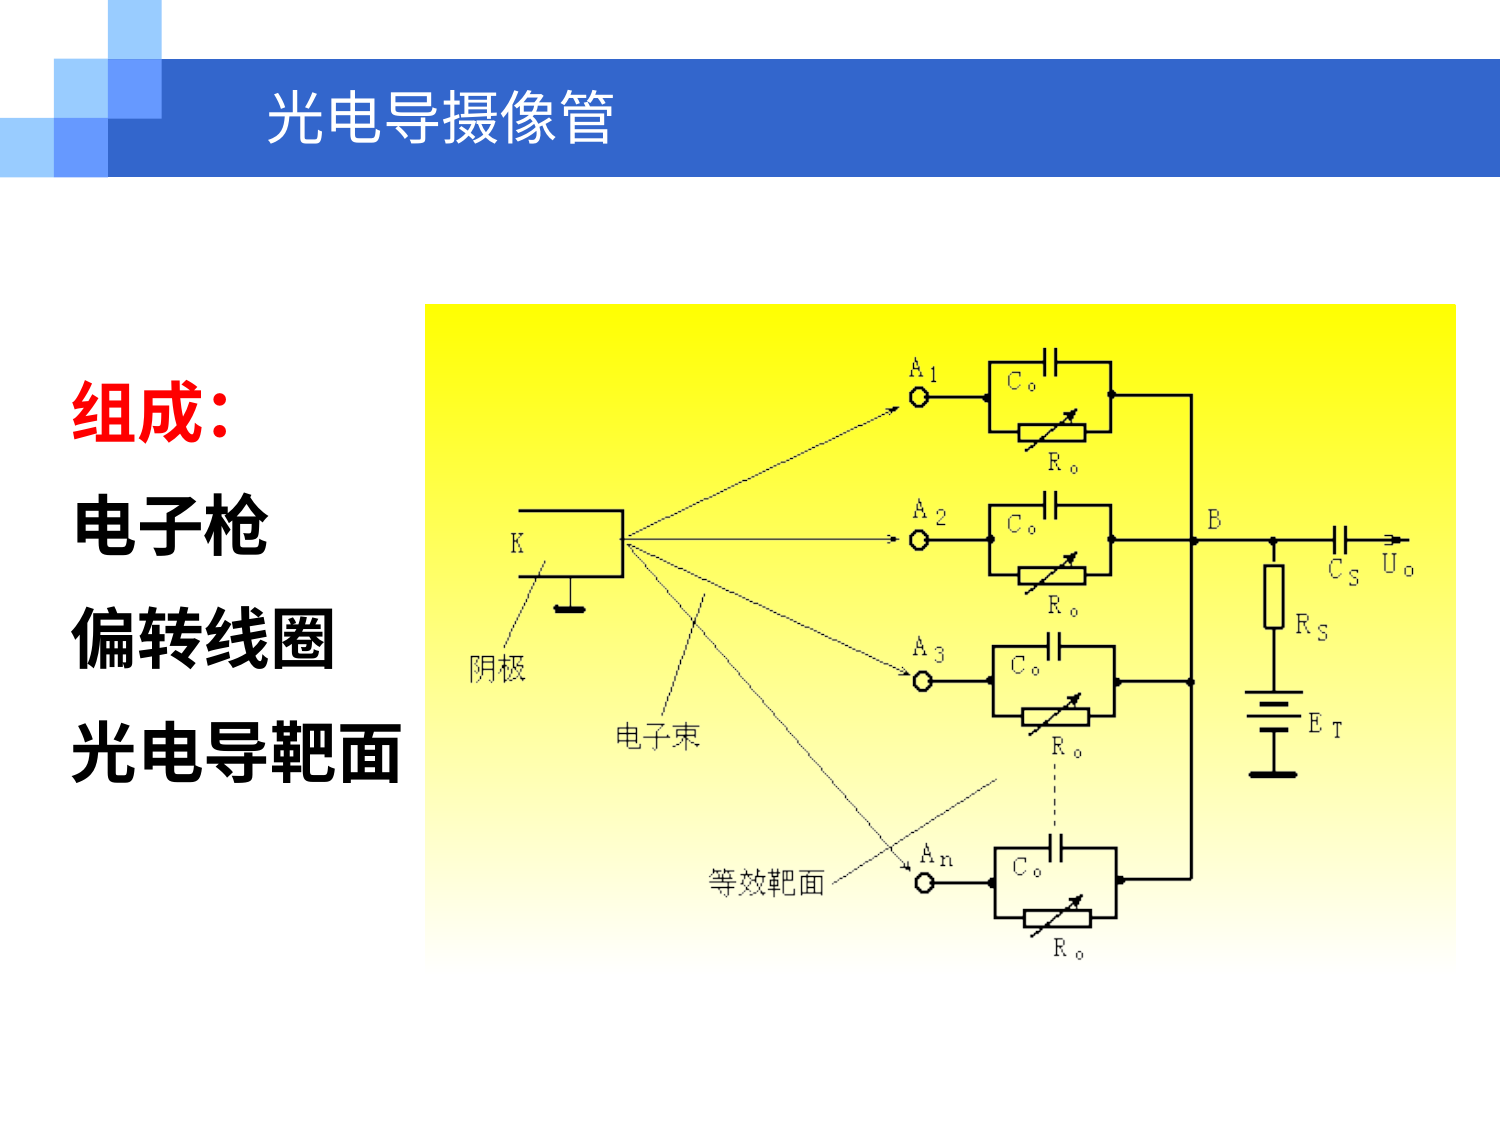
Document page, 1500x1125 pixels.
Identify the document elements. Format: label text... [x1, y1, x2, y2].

picture [424, 304, 1456, 975]
text_box 组成： 电子枪 偏转线圈 光电导靶面 [55, 363, 424, 798]
title 光电导摄像管 [251, 87, 1356, 145]
